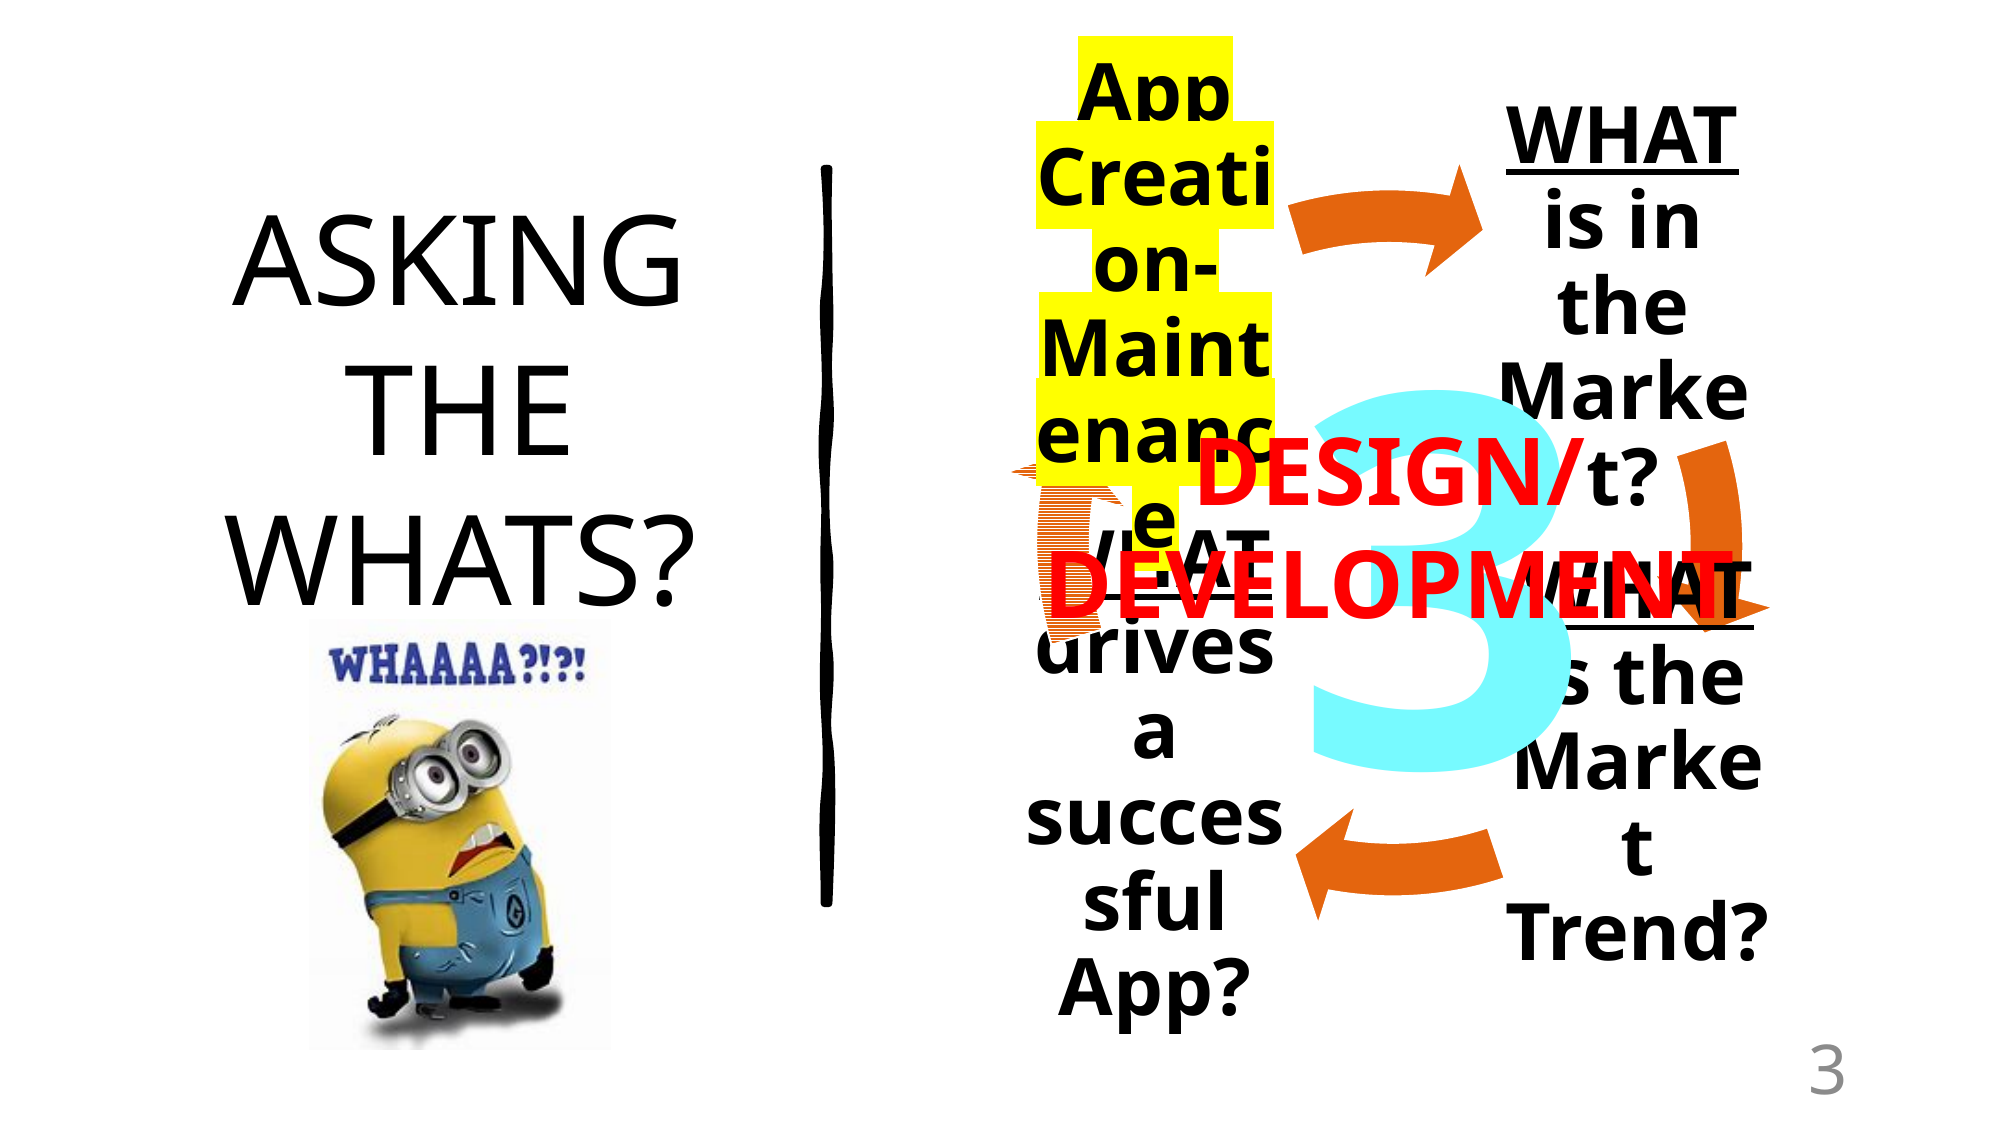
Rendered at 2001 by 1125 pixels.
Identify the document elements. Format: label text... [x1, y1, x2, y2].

picture [309, 619, 611, 1050]
title ASKING THE WHATS? [137, 75, 783, 638]
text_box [1000, 153, 1782, 936]
slide_number 3 [1412, 1042, 1863, 1103]
